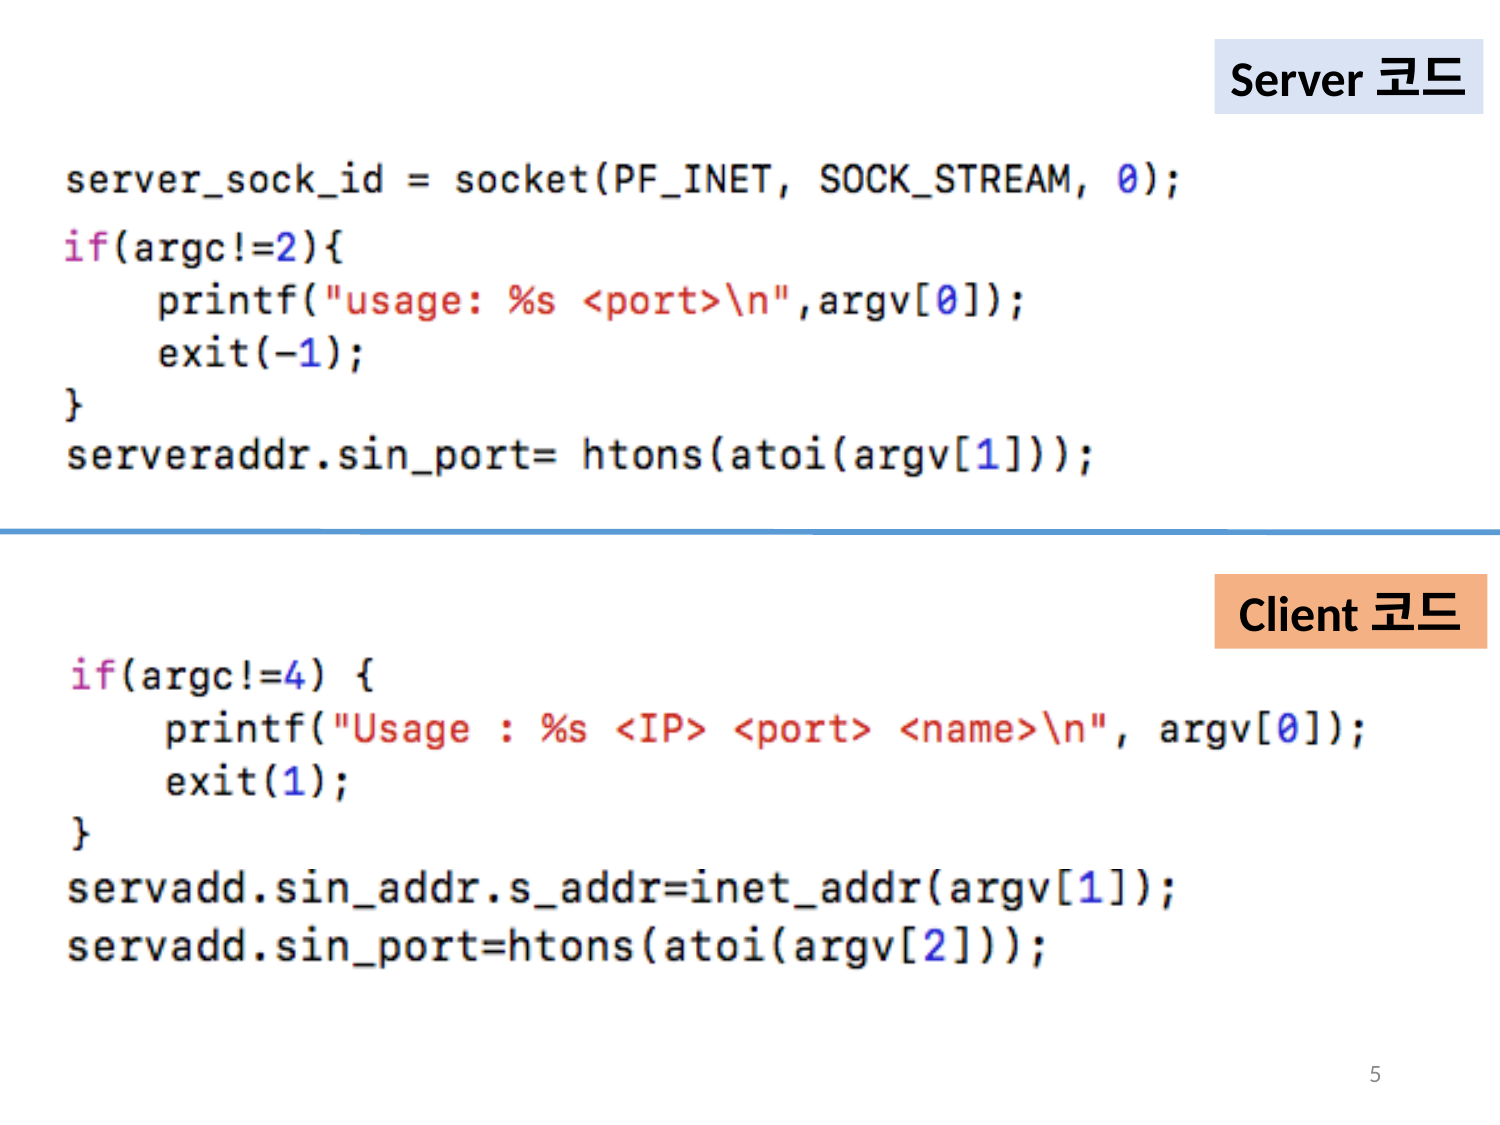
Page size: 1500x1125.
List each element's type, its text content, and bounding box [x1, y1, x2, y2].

picture [57, 153, 1190, 205]
picture [57, 221, 1103, 485]
slide_number 5 [1059, 1042, 1397, 1103]
text_box Server코드 [1214, 39, 1484, 114]
text_box Client코드 [1214, 574, 1488, 649]
picture [57, 649, 1385, 988]
